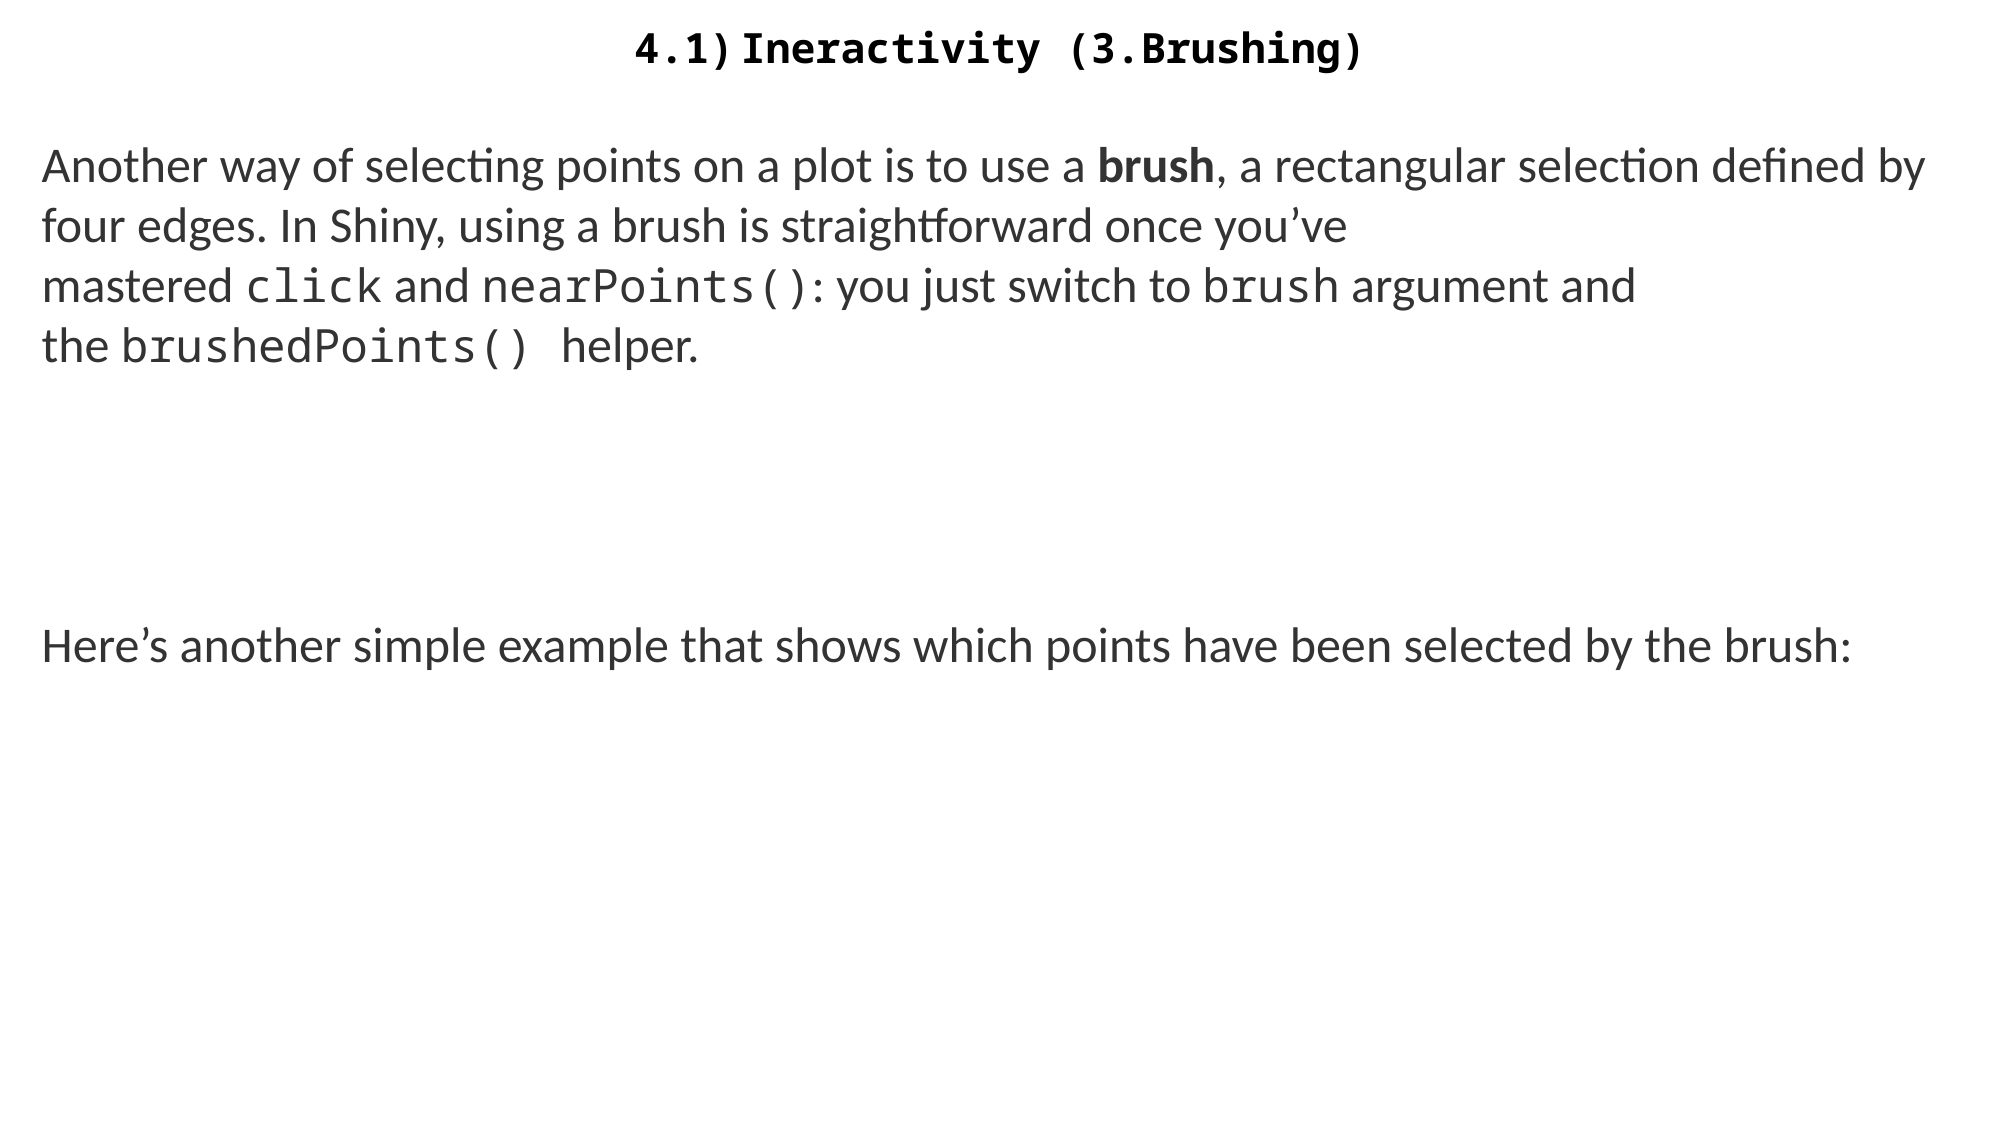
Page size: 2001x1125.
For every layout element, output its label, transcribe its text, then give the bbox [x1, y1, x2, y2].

list Another way of selecting points on a plot is to use a brush, a rectangular selection defined by four edges. In Shiny, using a brush is straightforward once you’ve mastered click and nearPoints(): you just switch to brush argument and the brushedPoints() helper. Here’s another simple example that shows which points have been selected by the brush: [26, 125, 1974, 1122]
title 4.1) Ineractivity (3.Brushing) [0, 3, 2000, 97]
